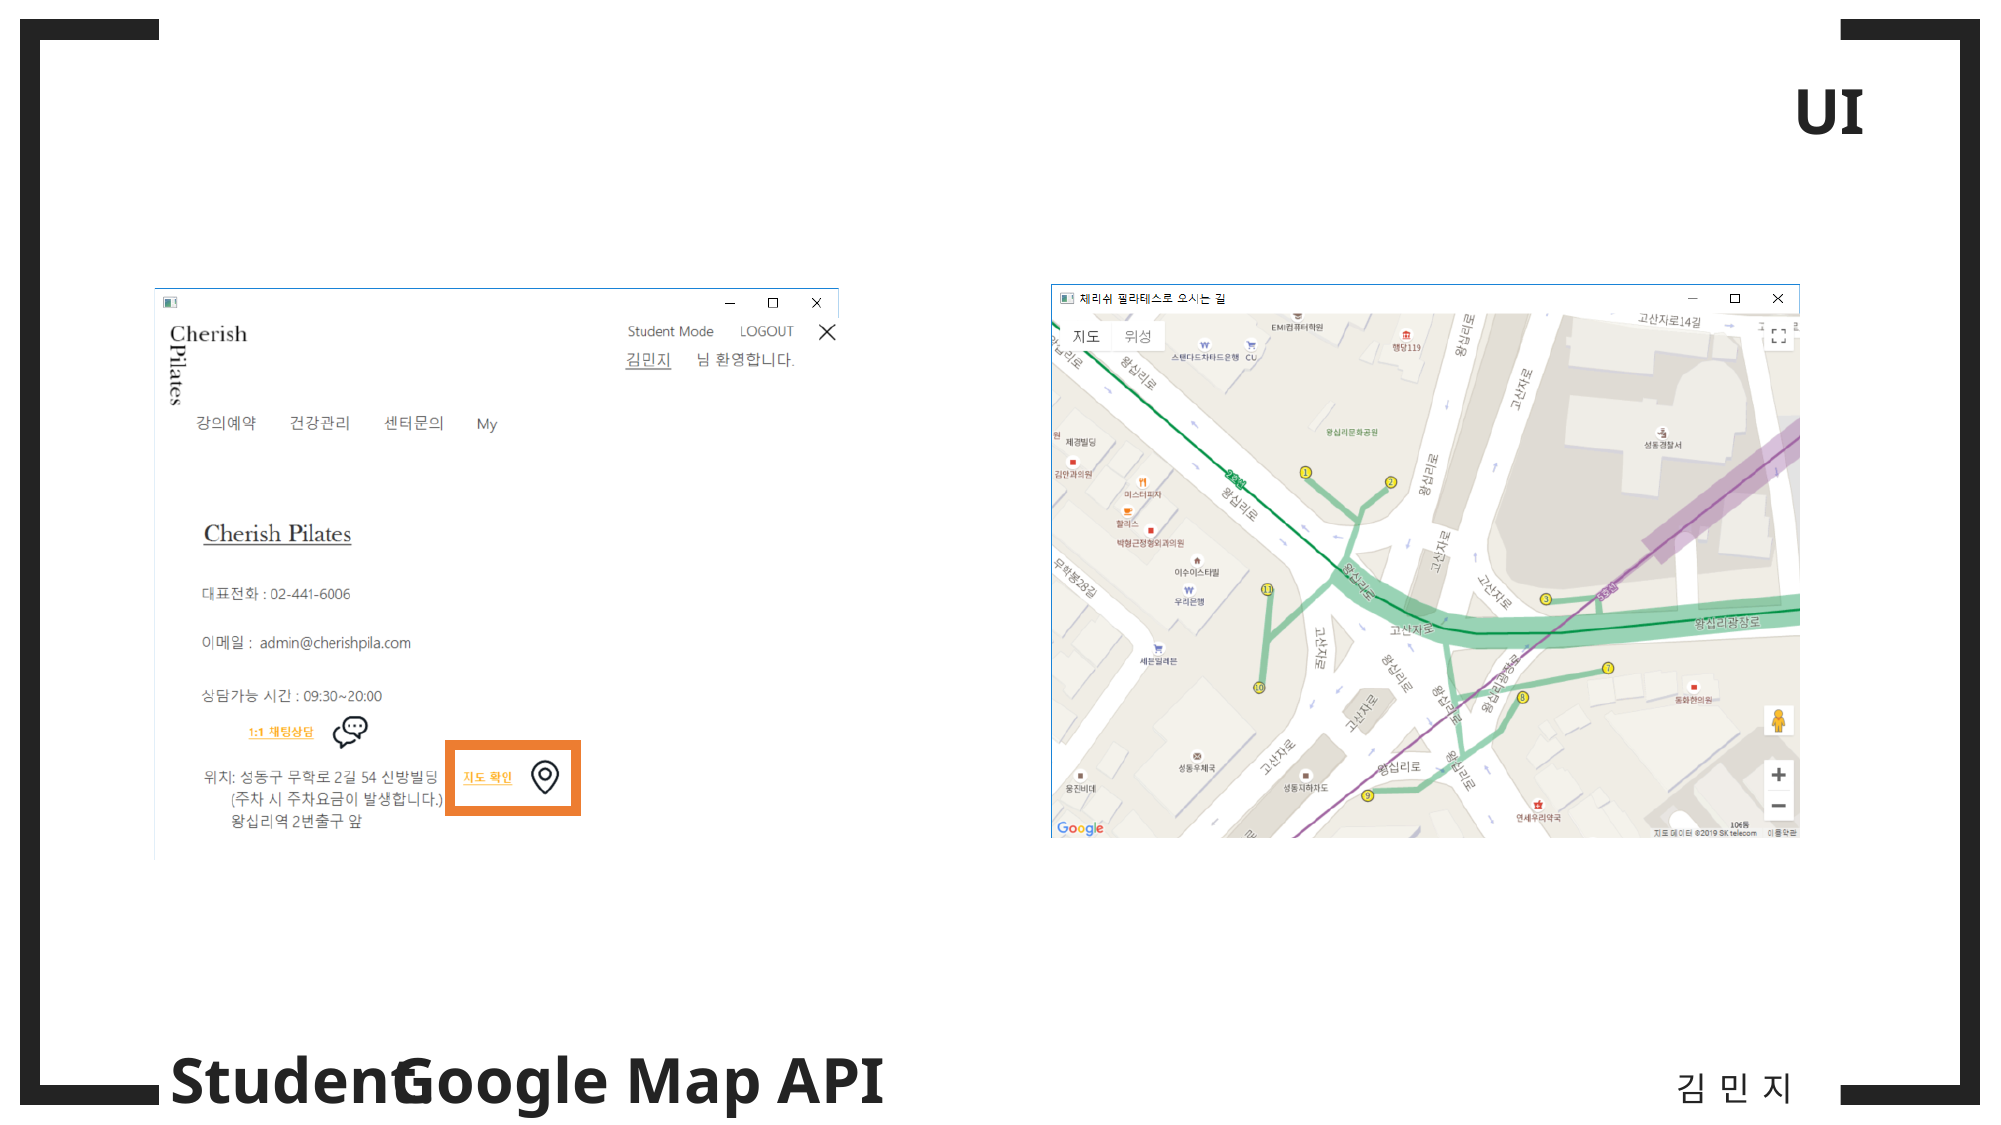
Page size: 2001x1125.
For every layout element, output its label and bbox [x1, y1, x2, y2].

text_box [29, 0, 1970, 1125]
picture [1050, 284, 1800, 838]
picture [154, 288, 839, 860]
